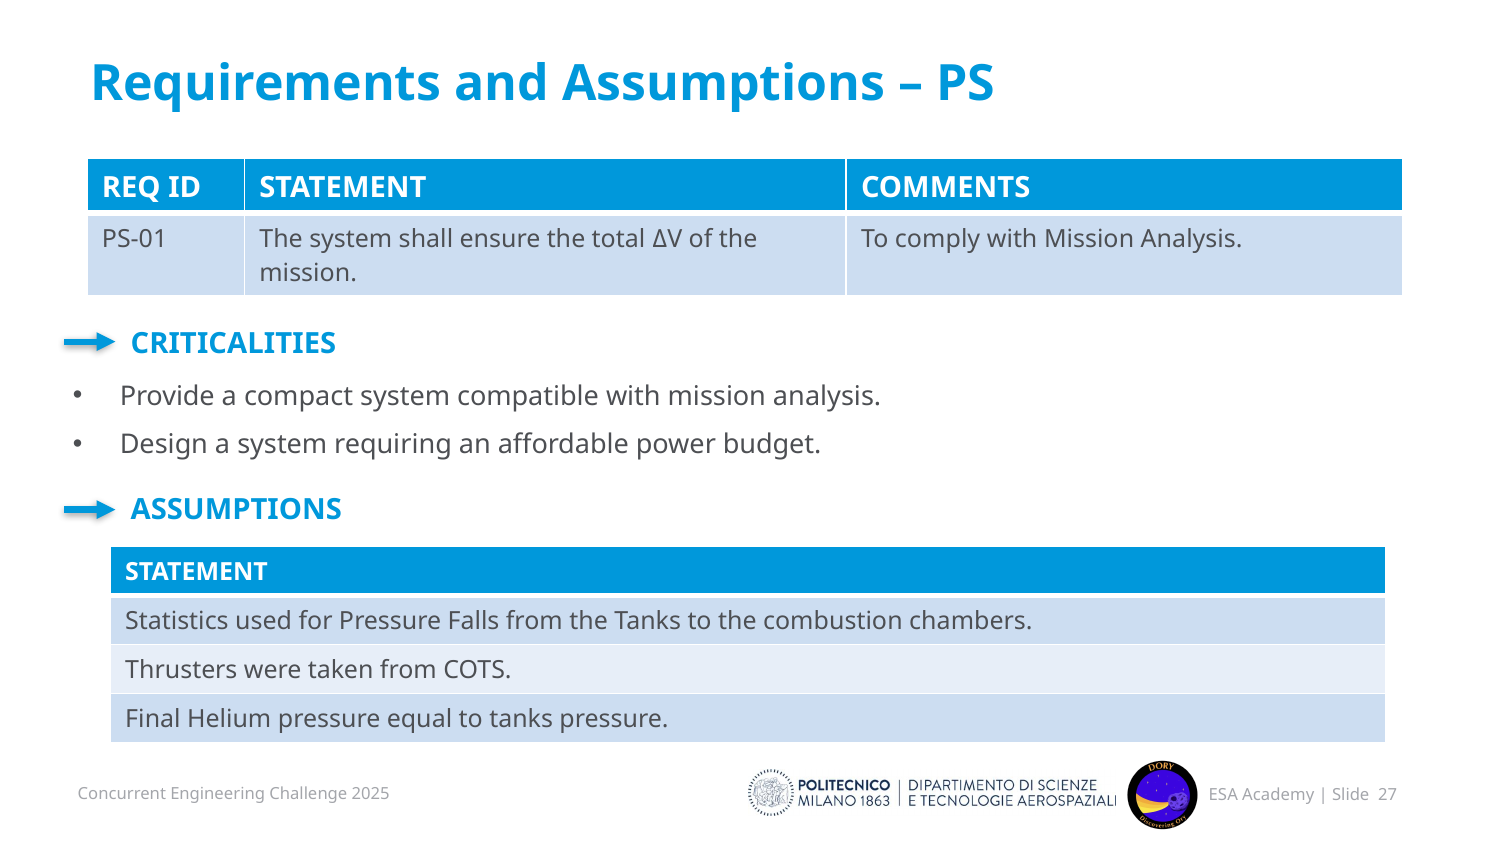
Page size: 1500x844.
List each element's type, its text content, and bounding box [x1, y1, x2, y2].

table_cell To comply with Mission Analysis. [847, 216, 1402, 295]
table_cell Thrusters were taken from COTS. [111, 645, 1385, 693]
table_header STATEMENT [245, 159, 845, 210]
table_cell The system shall ensure the total ΔV of the mission. [245, 216, 845, 295]
text_box ASSUMPTIONS [115, 467, 512, 567]
text_box CRITICALITIES [115, 306, 512, 377]
table_cell Final Helium pressure equal to tanks pressure. [111, 694, 1385, 742]
picture [1125, 759, 1199, 831]
picture [748, 769, 1116, 816]
text_box Provide a compact system compatible with mission analysis. Design a system requiring an affordable power budget. [58, 354, 1426, 467]
table_cell Statistics used for Pressure Falls from the Tanks to the combustion chambers. [111, 598, 1385, 644]
table_header REQ ID [88, 159, 244, 210]
title Requirements and Assumptions – PS [75, 10, 1426, 152]
table_header STATEMENT [111, 547, 1385, 593]
table_cell PS-01 [88, 216, 244, 295]
table_header COMMENTS [847, 159, 1402, 210]
